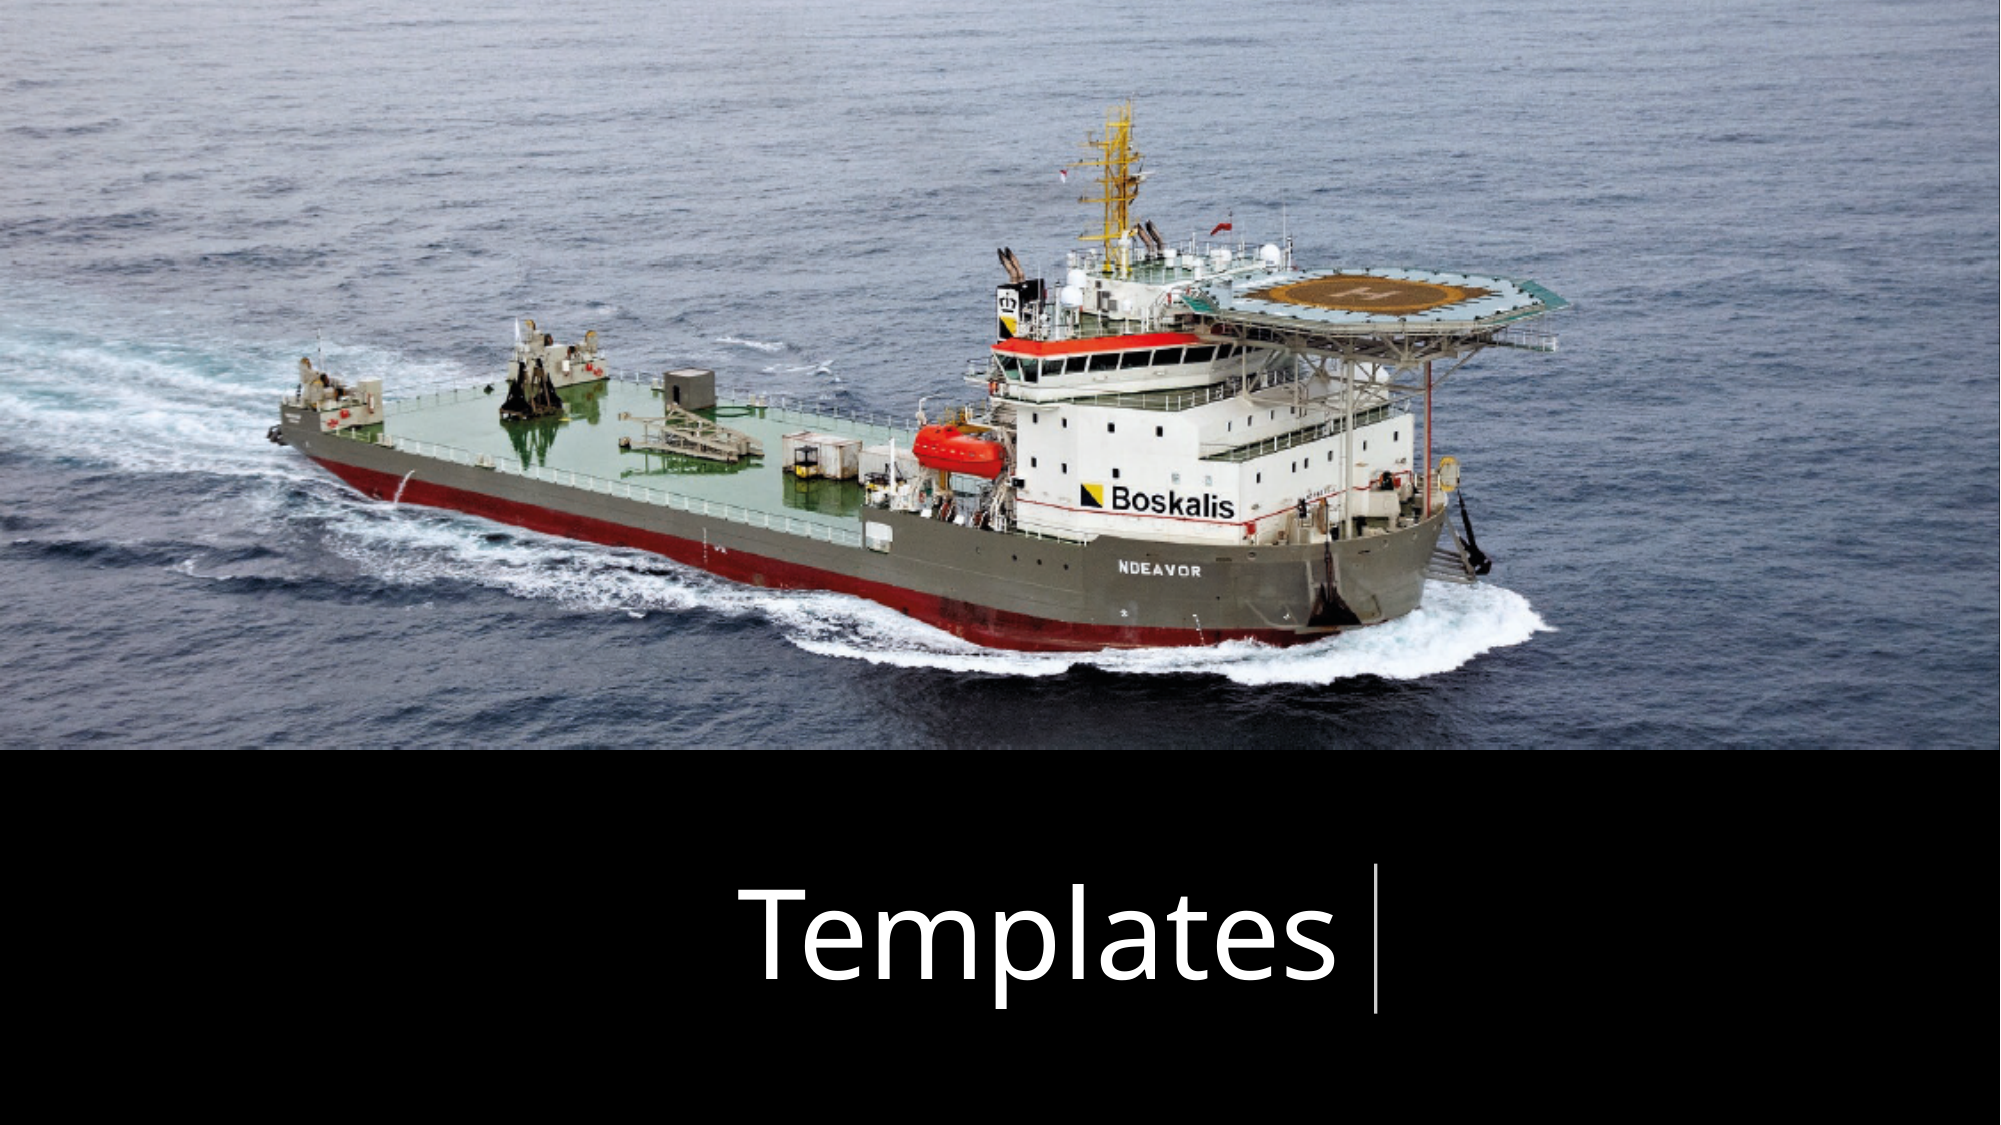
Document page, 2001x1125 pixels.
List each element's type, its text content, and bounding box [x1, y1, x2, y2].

title Templates [71, 835, 1357, 1043]
picture [0, 0, 2000, 750]
